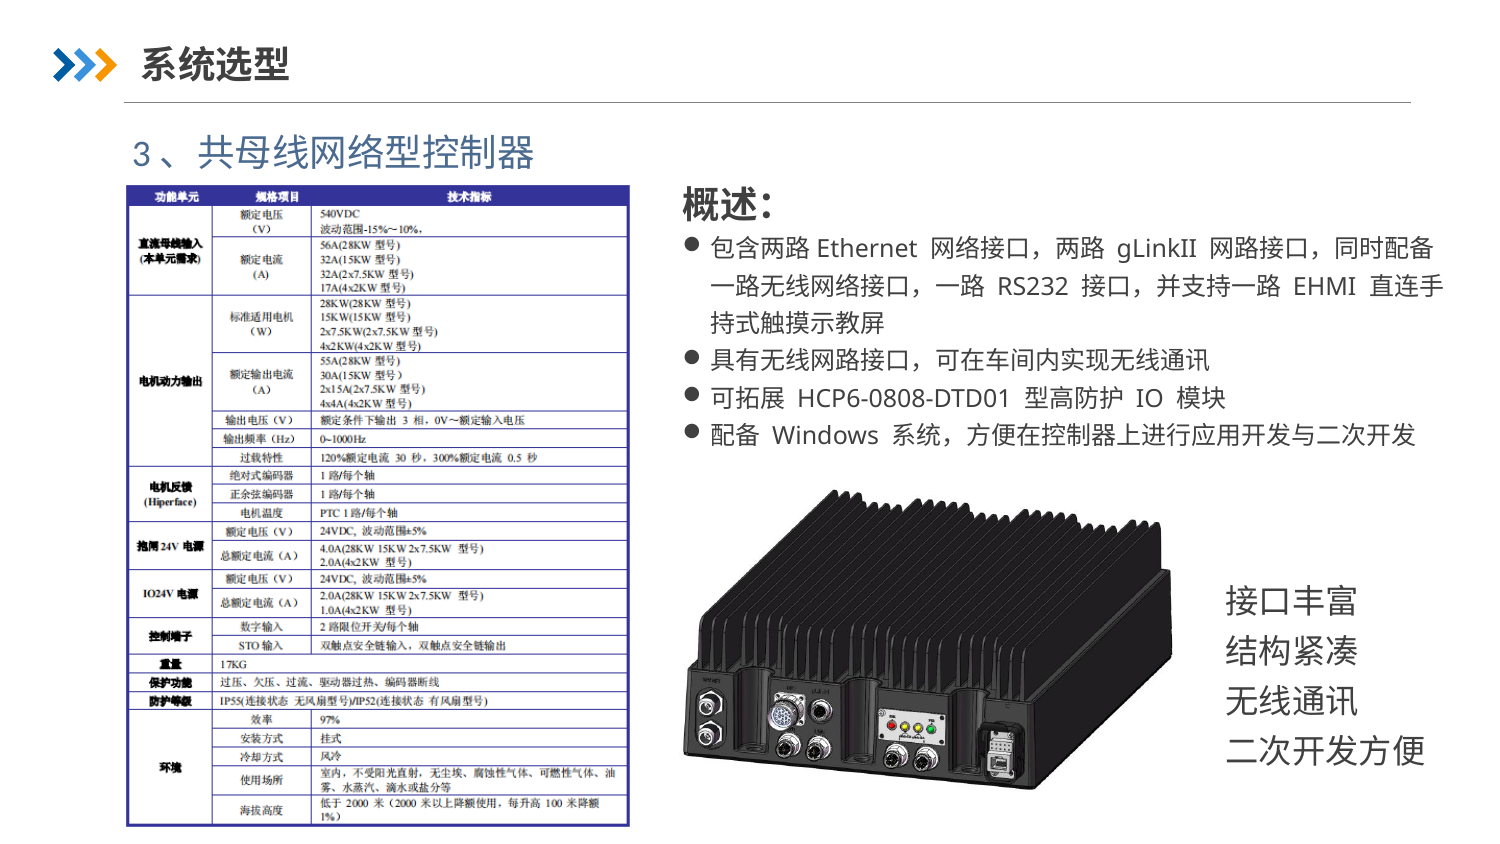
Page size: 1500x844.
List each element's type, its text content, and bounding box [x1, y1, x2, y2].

text_box 接口丰富 结构紧凑 无线通讯 二次开发方便 [1211, 563, 1474, 778]
text_box 概述： 包含两路Ethernet 网络接口，两路 gLinkII 网路接口，同时配备一路无线网络接口，一路 RS232 接口，并支持一路 EHMI 直连手持式触摸示教屏 具有无线网路接口，可在车间内实现无线通讯 可拓展 HCP6-0808-DTD01 型高防护 IO 模块 配备 Windows 系统，方便在控制器上进行应用开发与二次开发 [667, 161, 1468, 458]
text_box 系统选型 [140, 32, 672, 96]
picture [678, 485, 1174, 794]
text_box 3、共母线网络型控制器 [117, 121, 574, 182]
picture [122, 182, 636, 831]
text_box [52, 47, 118, 82]
